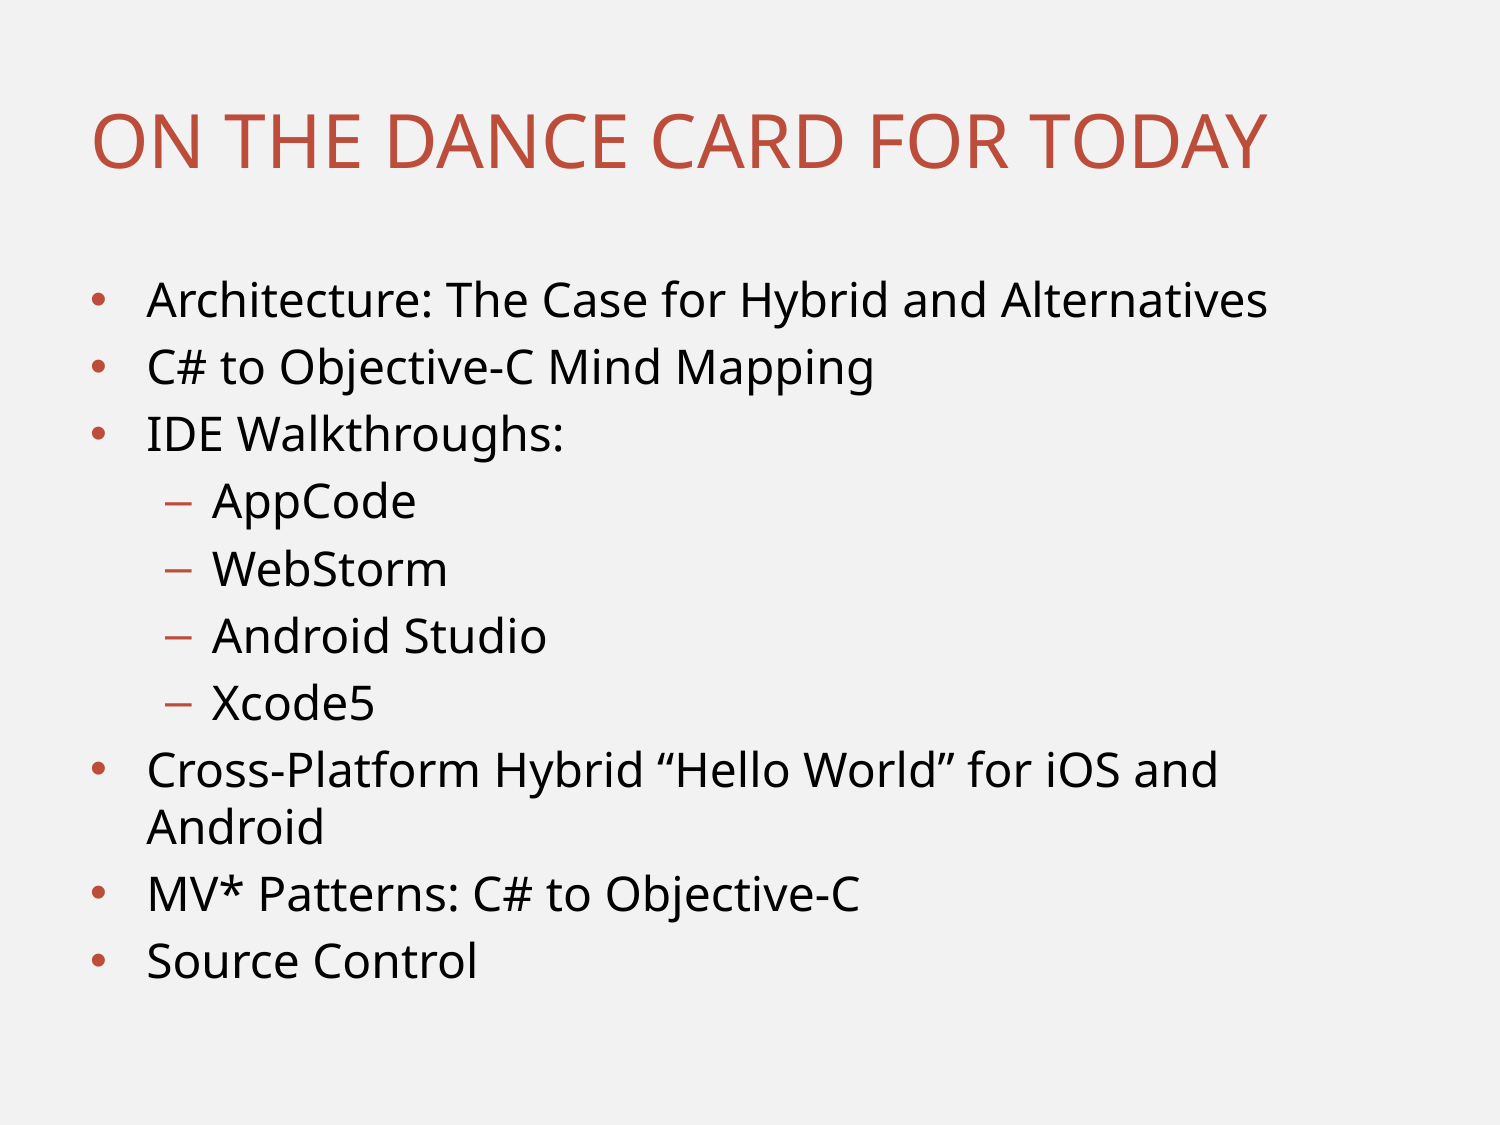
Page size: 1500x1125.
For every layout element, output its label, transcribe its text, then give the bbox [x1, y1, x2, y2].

list Architecture: The Case for Hybrid and Alternatives C# to Objective-C Mind Mapping IDE Walkthroughs: AppCode WebStorm Android Studio Xcode5 Cross-Platform Hybrid “Hello World” for iOS and Android MV* Patterns: C# to Objective-C Source Control [75, 262, 1425, 1005]
title On the dance card for today [75, 45, 1425, 233]
